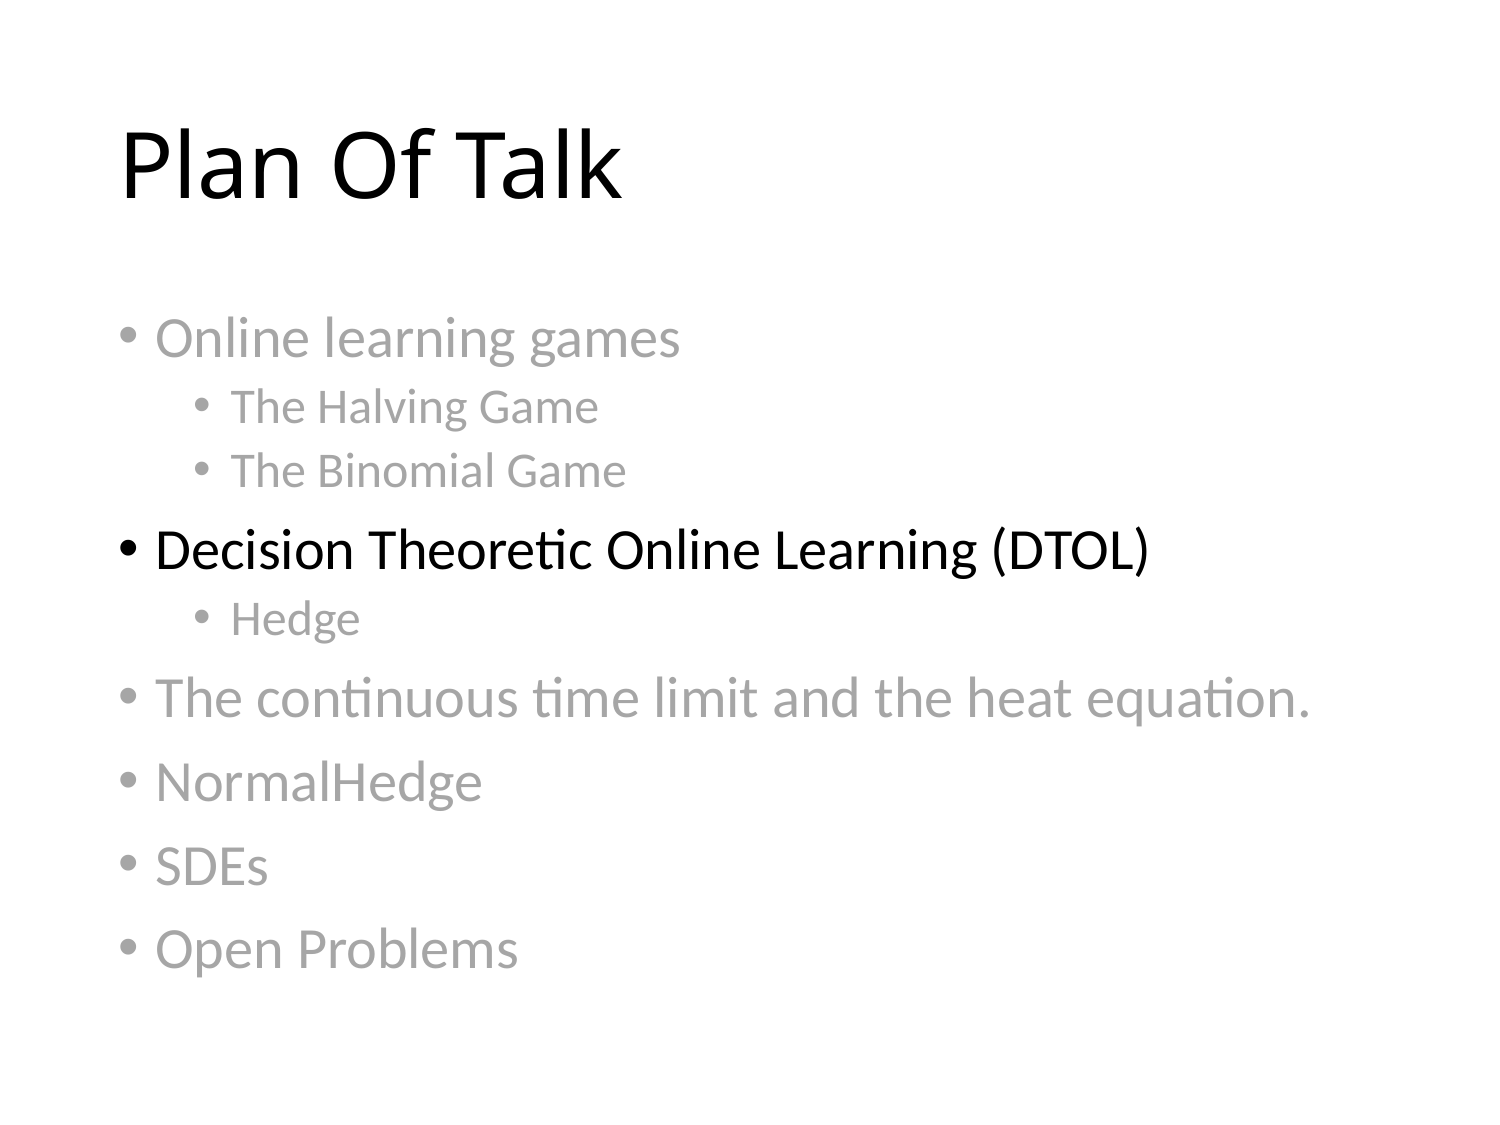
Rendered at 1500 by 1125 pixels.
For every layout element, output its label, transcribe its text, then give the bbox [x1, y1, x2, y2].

list Online learning games The Halving Game The Binomial Game Decision Theoretic Online Learning (DTOL) Hedge The continuous time limit and the heat equation. NormalHedge SDEs Open Problems [103, 299, 1397, 1014]
title Plan Of Talk [103, 59, 1397, 278]
